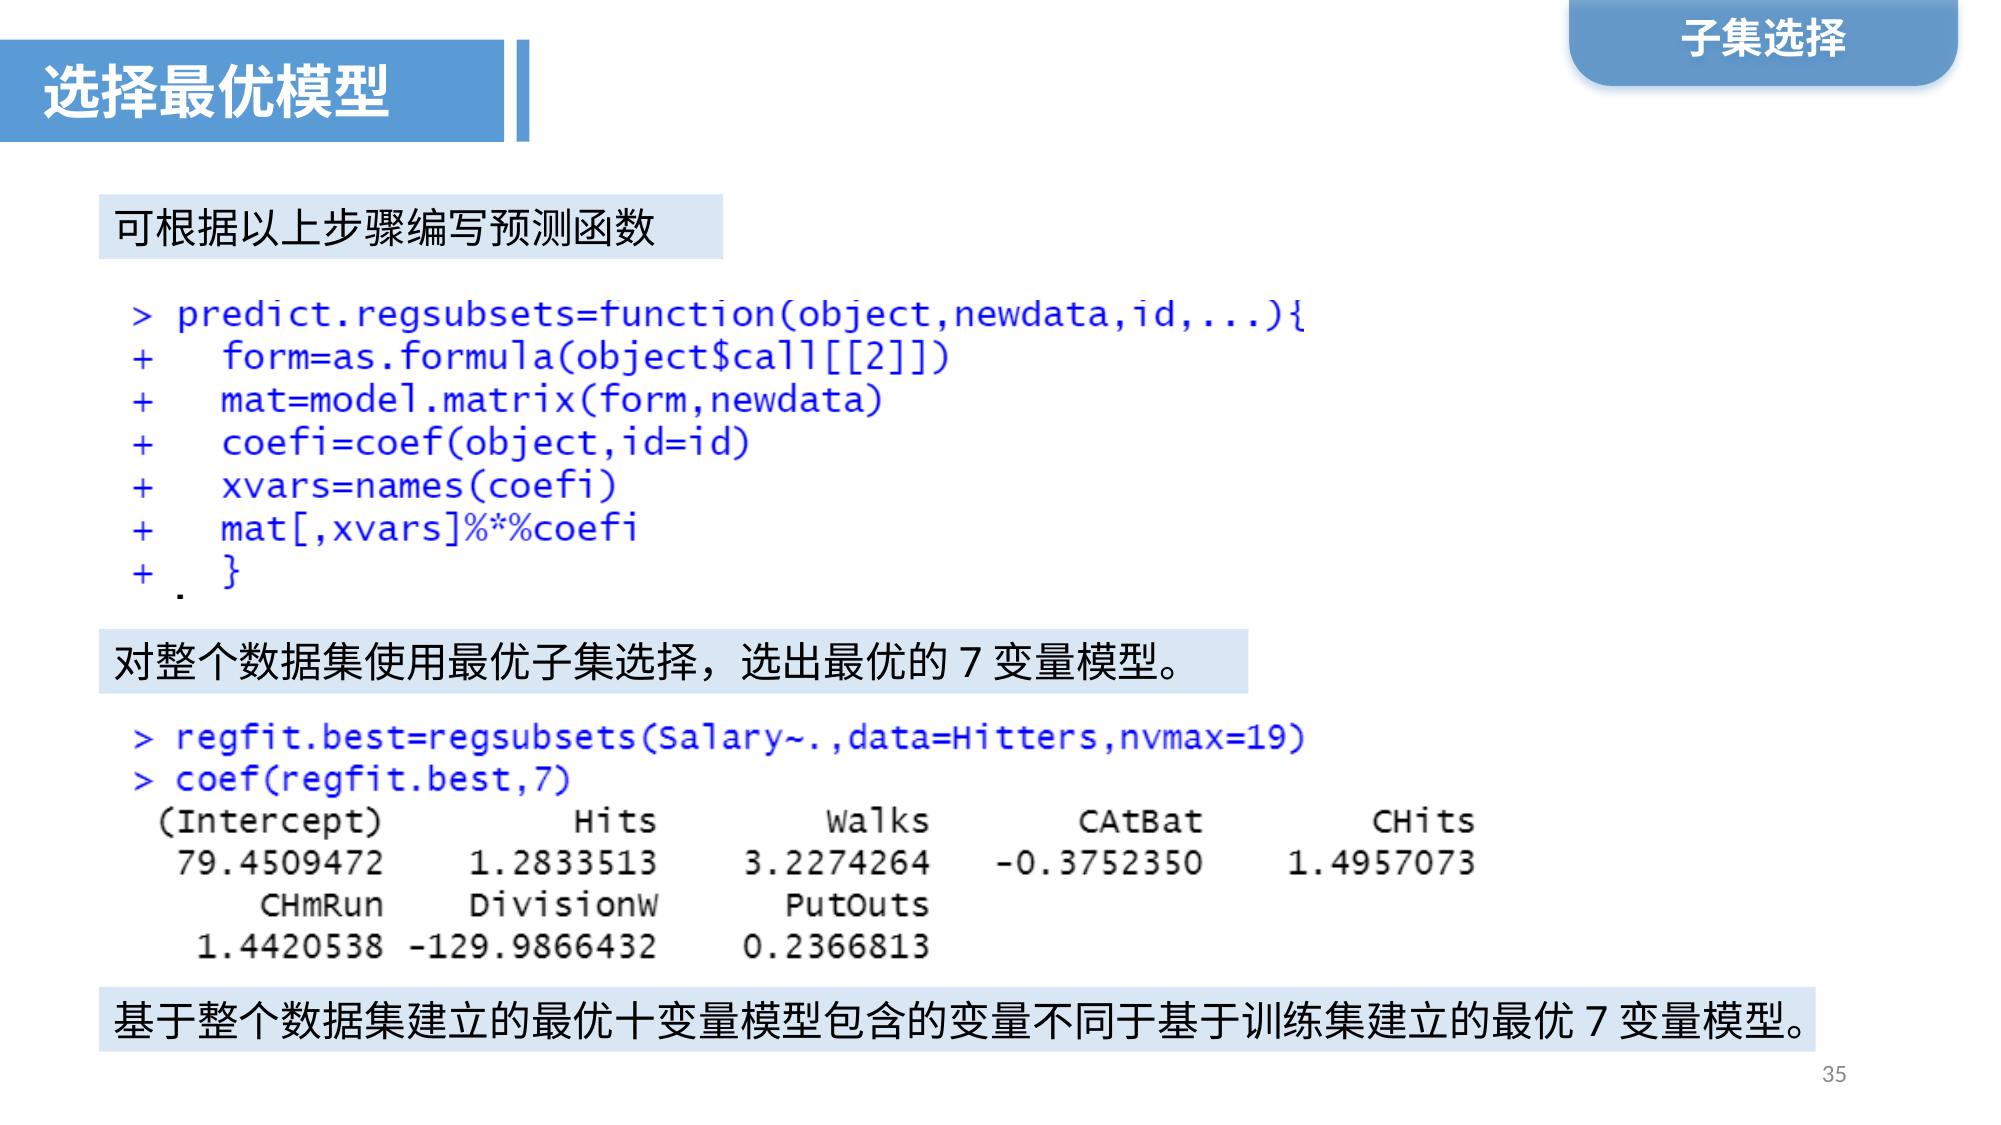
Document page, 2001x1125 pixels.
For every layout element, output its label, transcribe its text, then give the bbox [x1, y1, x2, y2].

text_box 子集选择 [1568, 0, 1960, 87]
text_box 对整个数据集使用最优子集选择，选出最优的7变量模型。 [98, 628, 1249, 694]
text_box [0, 39, 530, 142]
text_box 基于整个数据集建立的最优十变量模型包含的变量不同于基于训练集建立的最优7变量模型。 [98, 986, 1816, 1052]
text_box 可根据以上步骤编写预测函数 [98, 194, 724, 260]
picture [121, 711, 1589, 969]
picture [132, 300, 1304, 599]
slide_number 35 [1412, 1042, 1863, 1103]
